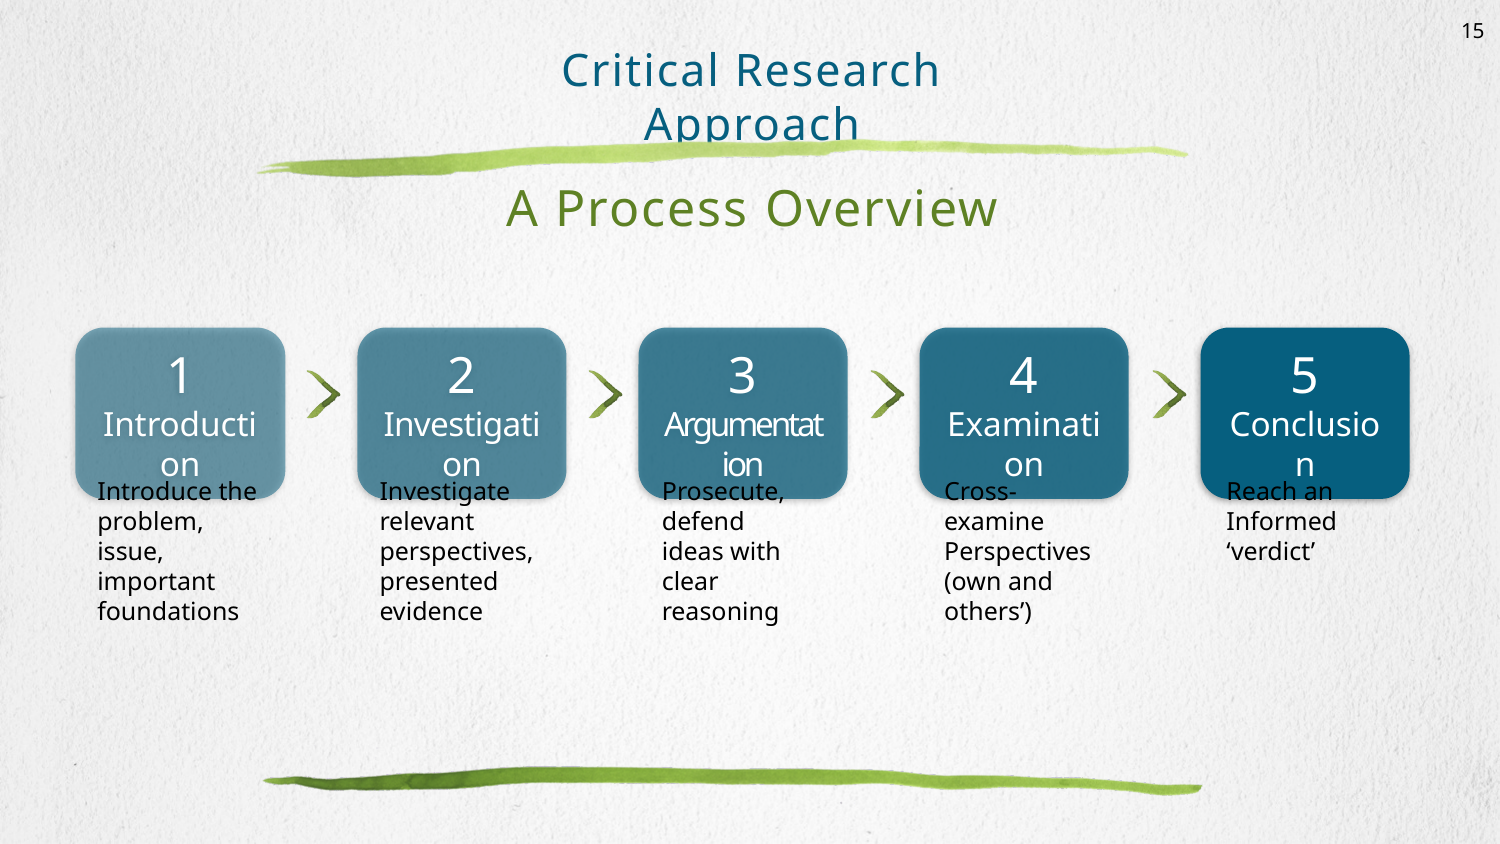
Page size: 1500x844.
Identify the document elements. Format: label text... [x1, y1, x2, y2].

text_box 4 Examination [918, 326, 1130, 493]
text_box 3 Argumentation [637, 326, 849, 492]
text_box 2 Investigation [356, 326, 568, 490]
picture [0, 0, 1500, 844]
text_box Reach an Informed ‘verdict’ [1211, 468, 1407, 573]
text_box 5 Conclusion [1199, 326, 1411, 494]
text_box Introduce the problem, issue, important foundations [82, 468, 278, 633]
text_box 15 [1445, 0, 1500, 65]
text_box Cross-examine Perspectives (own and others’) [929, 468, 1125, 633]
text_box Investigate relevant perspectives, presented evidence [364, 468, 560, 633]
title Critical Research Approach [522, 37, 982, 129]
text_box 1 Introduction [74, 326, 287, 491]
text_box Prosecute, defend ideas with clear reasoning [647, 468, 843, 633]
text_box A Process Overview [491, 207, 1014, 244]
